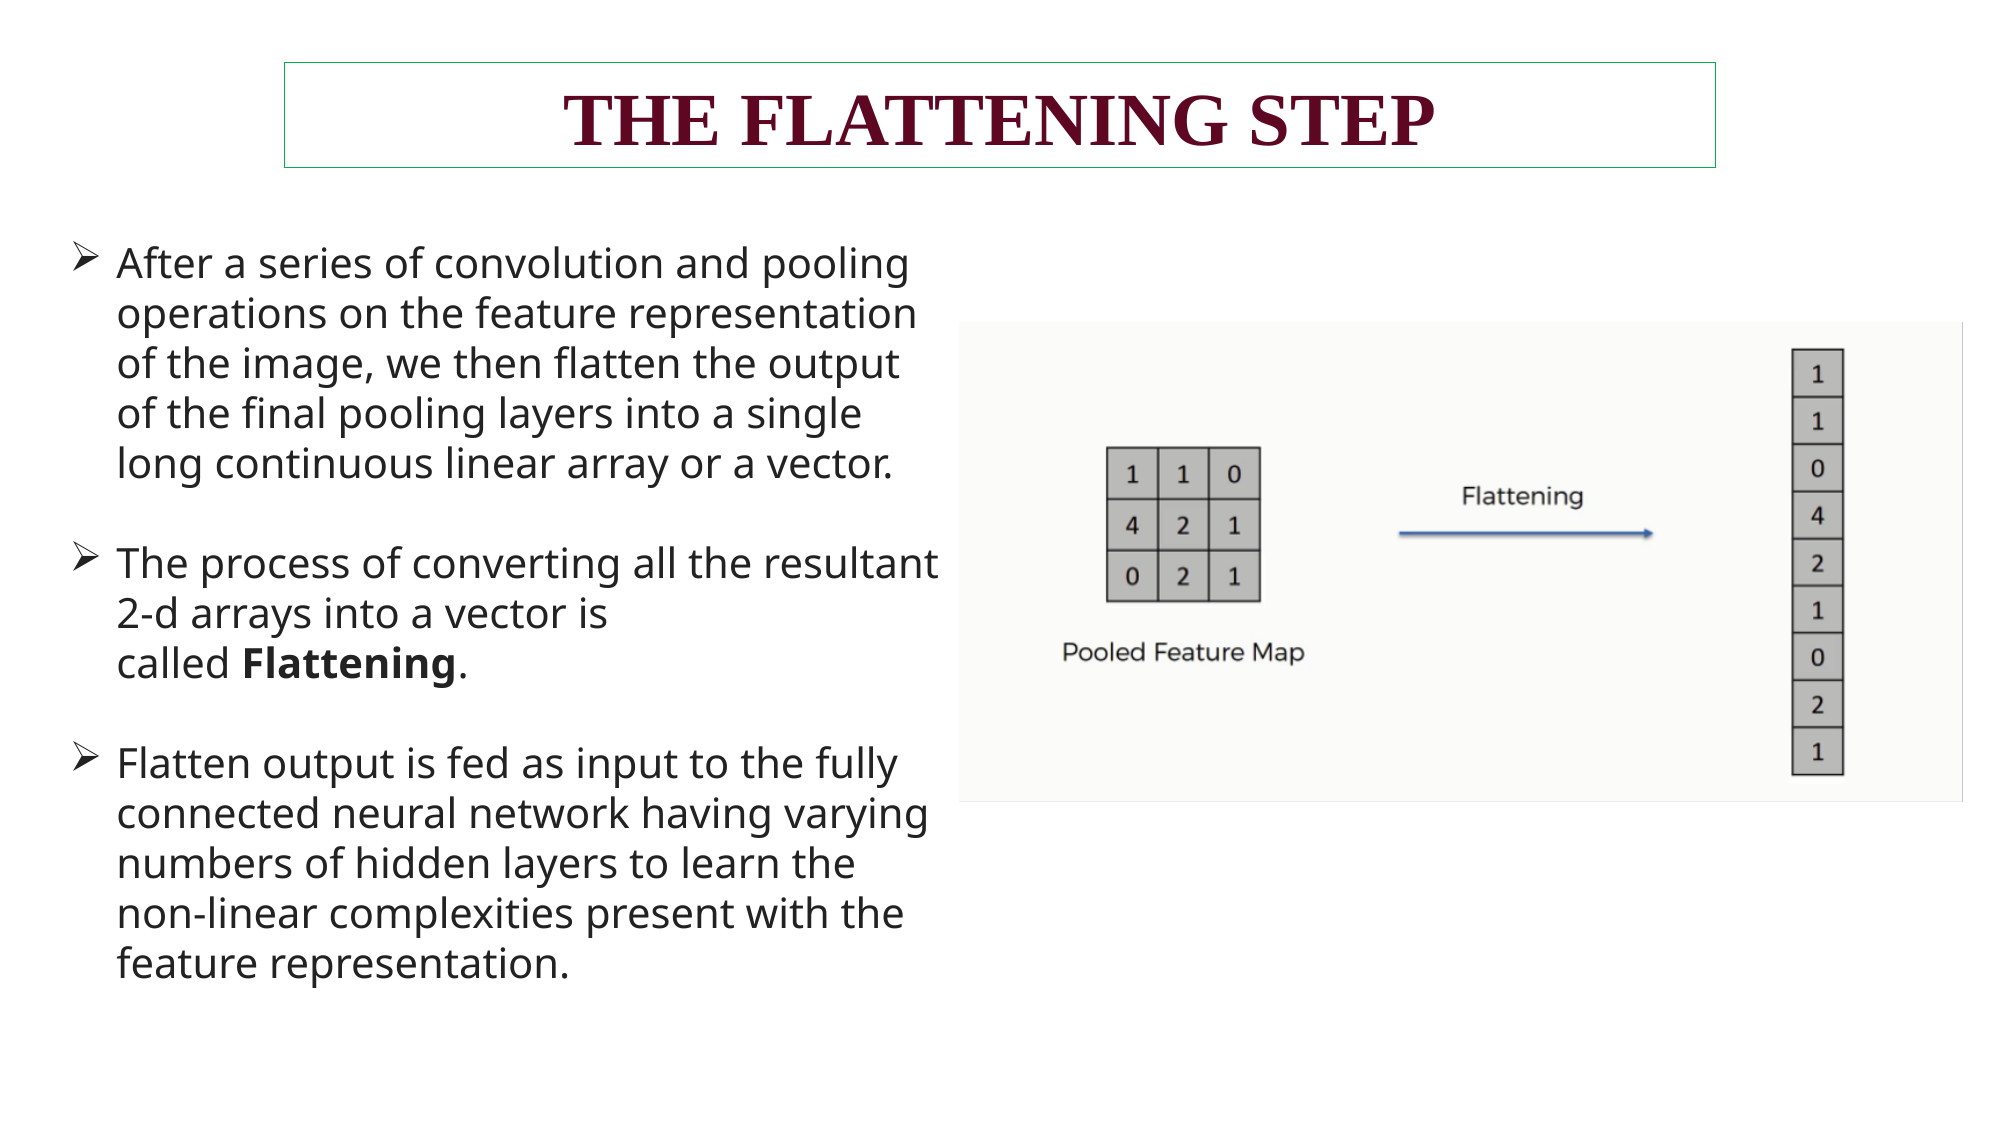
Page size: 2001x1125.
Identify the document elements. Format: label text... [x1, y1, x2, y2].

text_box After a series of convolution and pooling operations on the feature representation of the image, we then flatten the output of the final pooling layers into a single long continuous linear array or a vector. The process of converting all the resultant 2-d arrays into a vector is called Flattening. Flatten output is fed as input to the fully connected neural network having varying numbers of hidden layers to learn the non-linear complexities present with the feature representation. [54, 228, 963, 1044]
picture [959, 322, 1964, 803]
text_box THE FLATTENING STEP [284, 62, 1716, 168]
